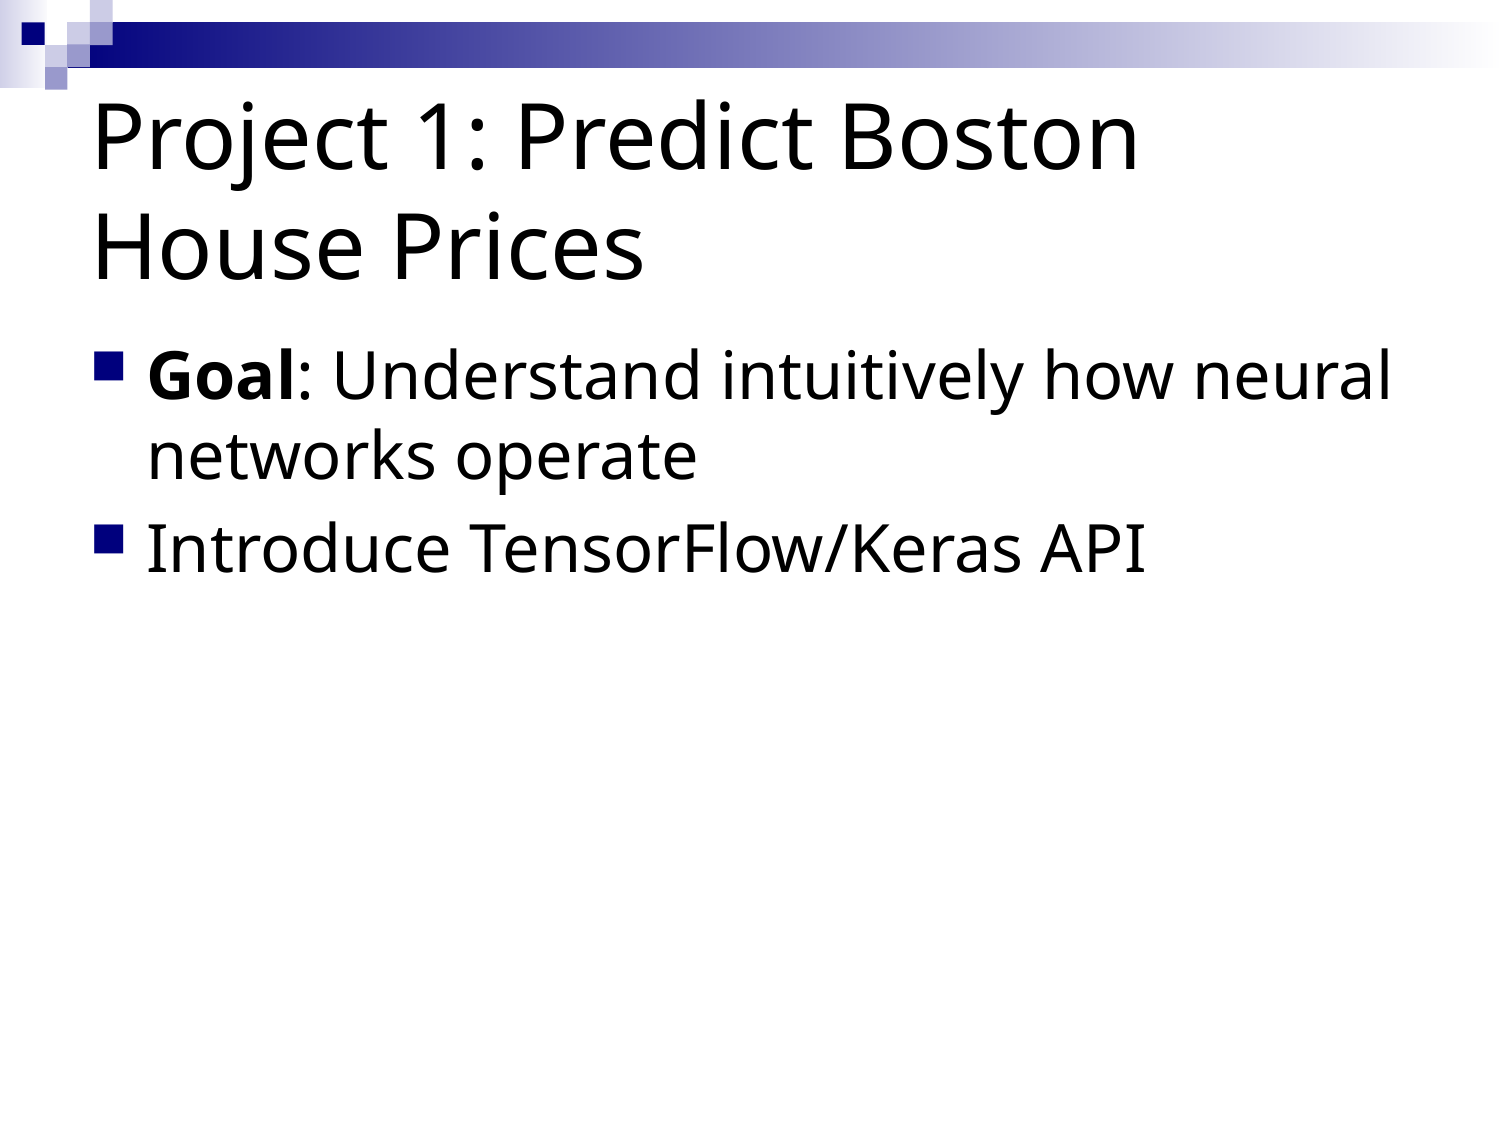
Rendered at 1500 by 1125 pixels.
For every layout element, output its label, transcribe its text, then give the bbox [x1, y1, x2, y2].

list Goal: Understand intuitively how neural networks operate Introduce TensorFlow/Keras API [75, 324, 1425, 963]
title Project 1: Predict Boston House Prices [75, 75, 1425, 300]
